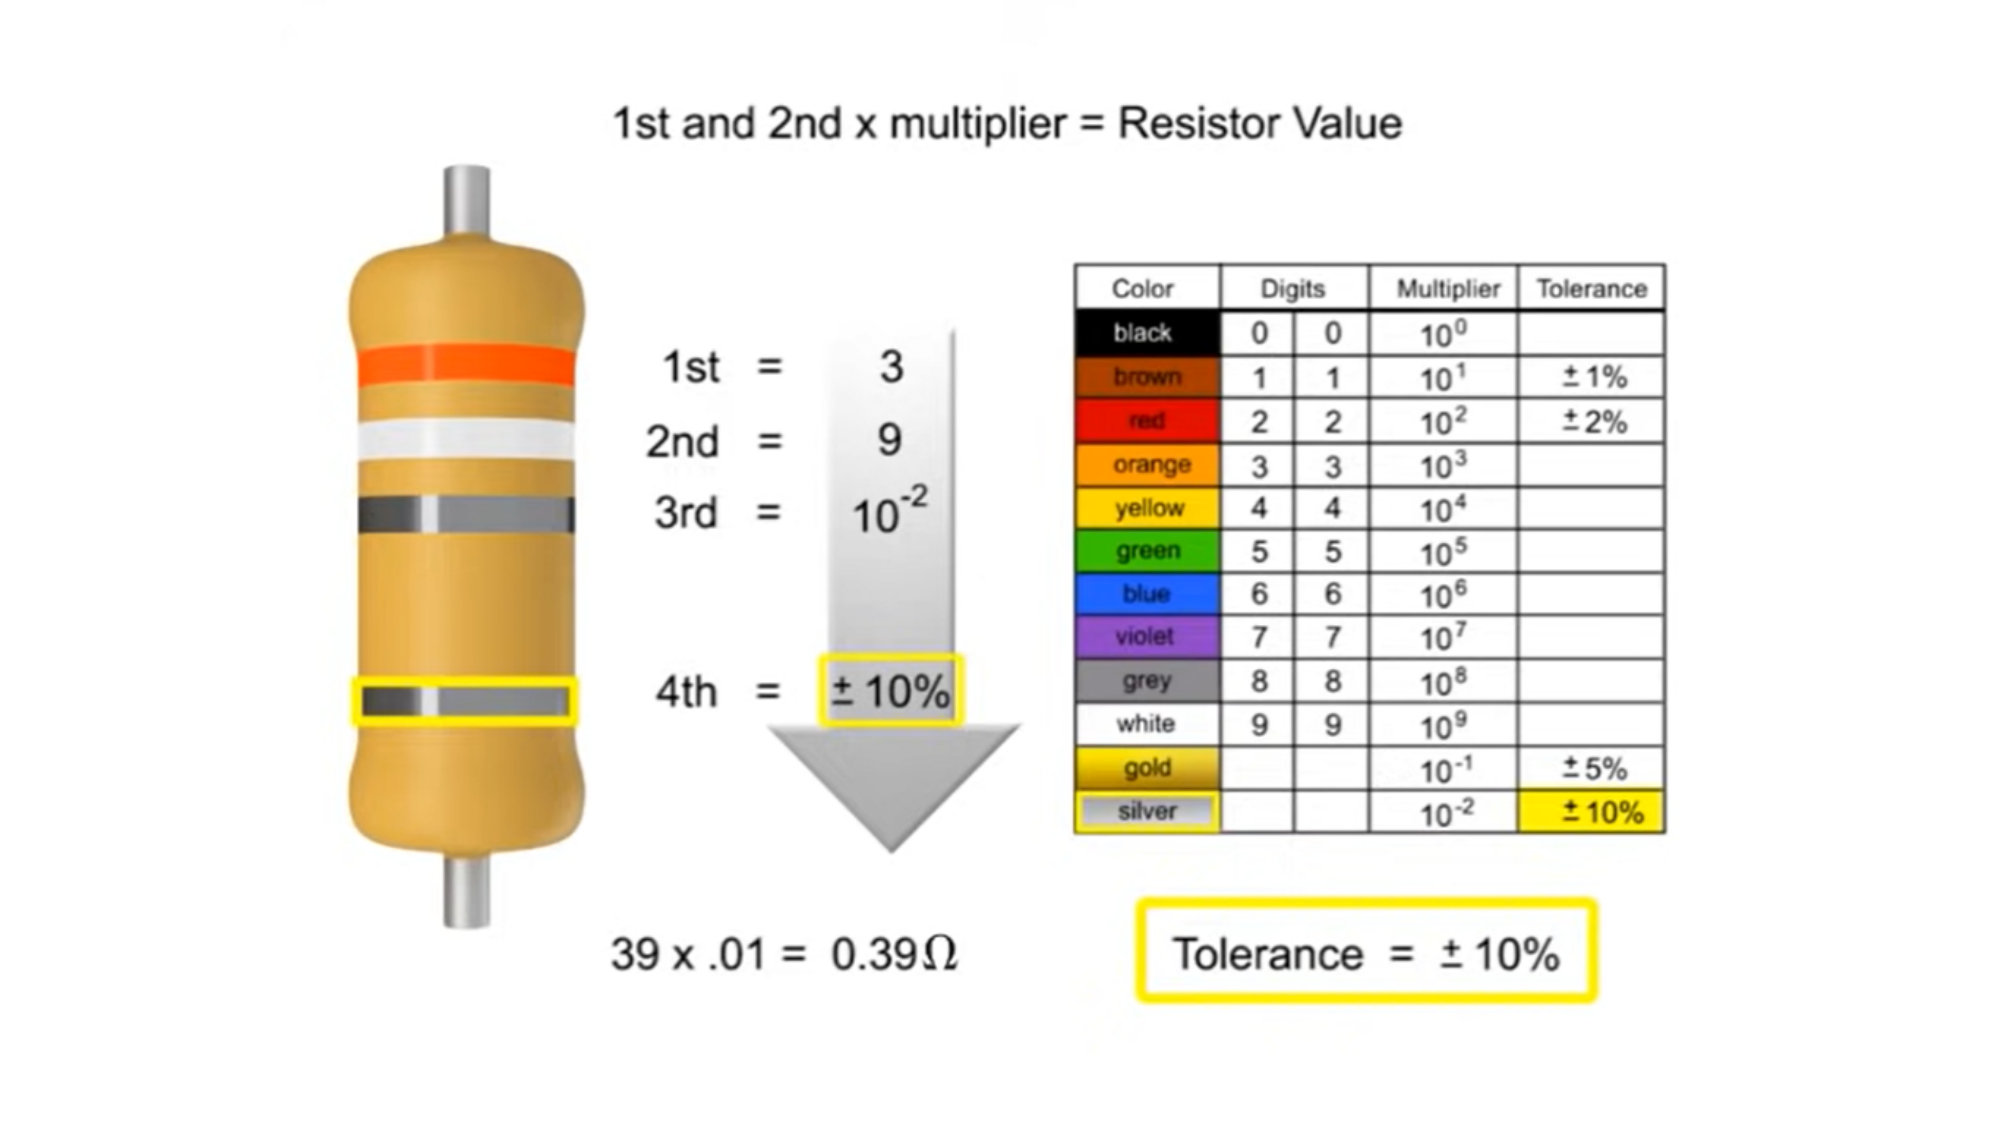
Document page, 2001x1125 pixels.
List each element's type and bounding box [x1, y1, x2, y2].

picture [279, 0, 1697, 1125]
